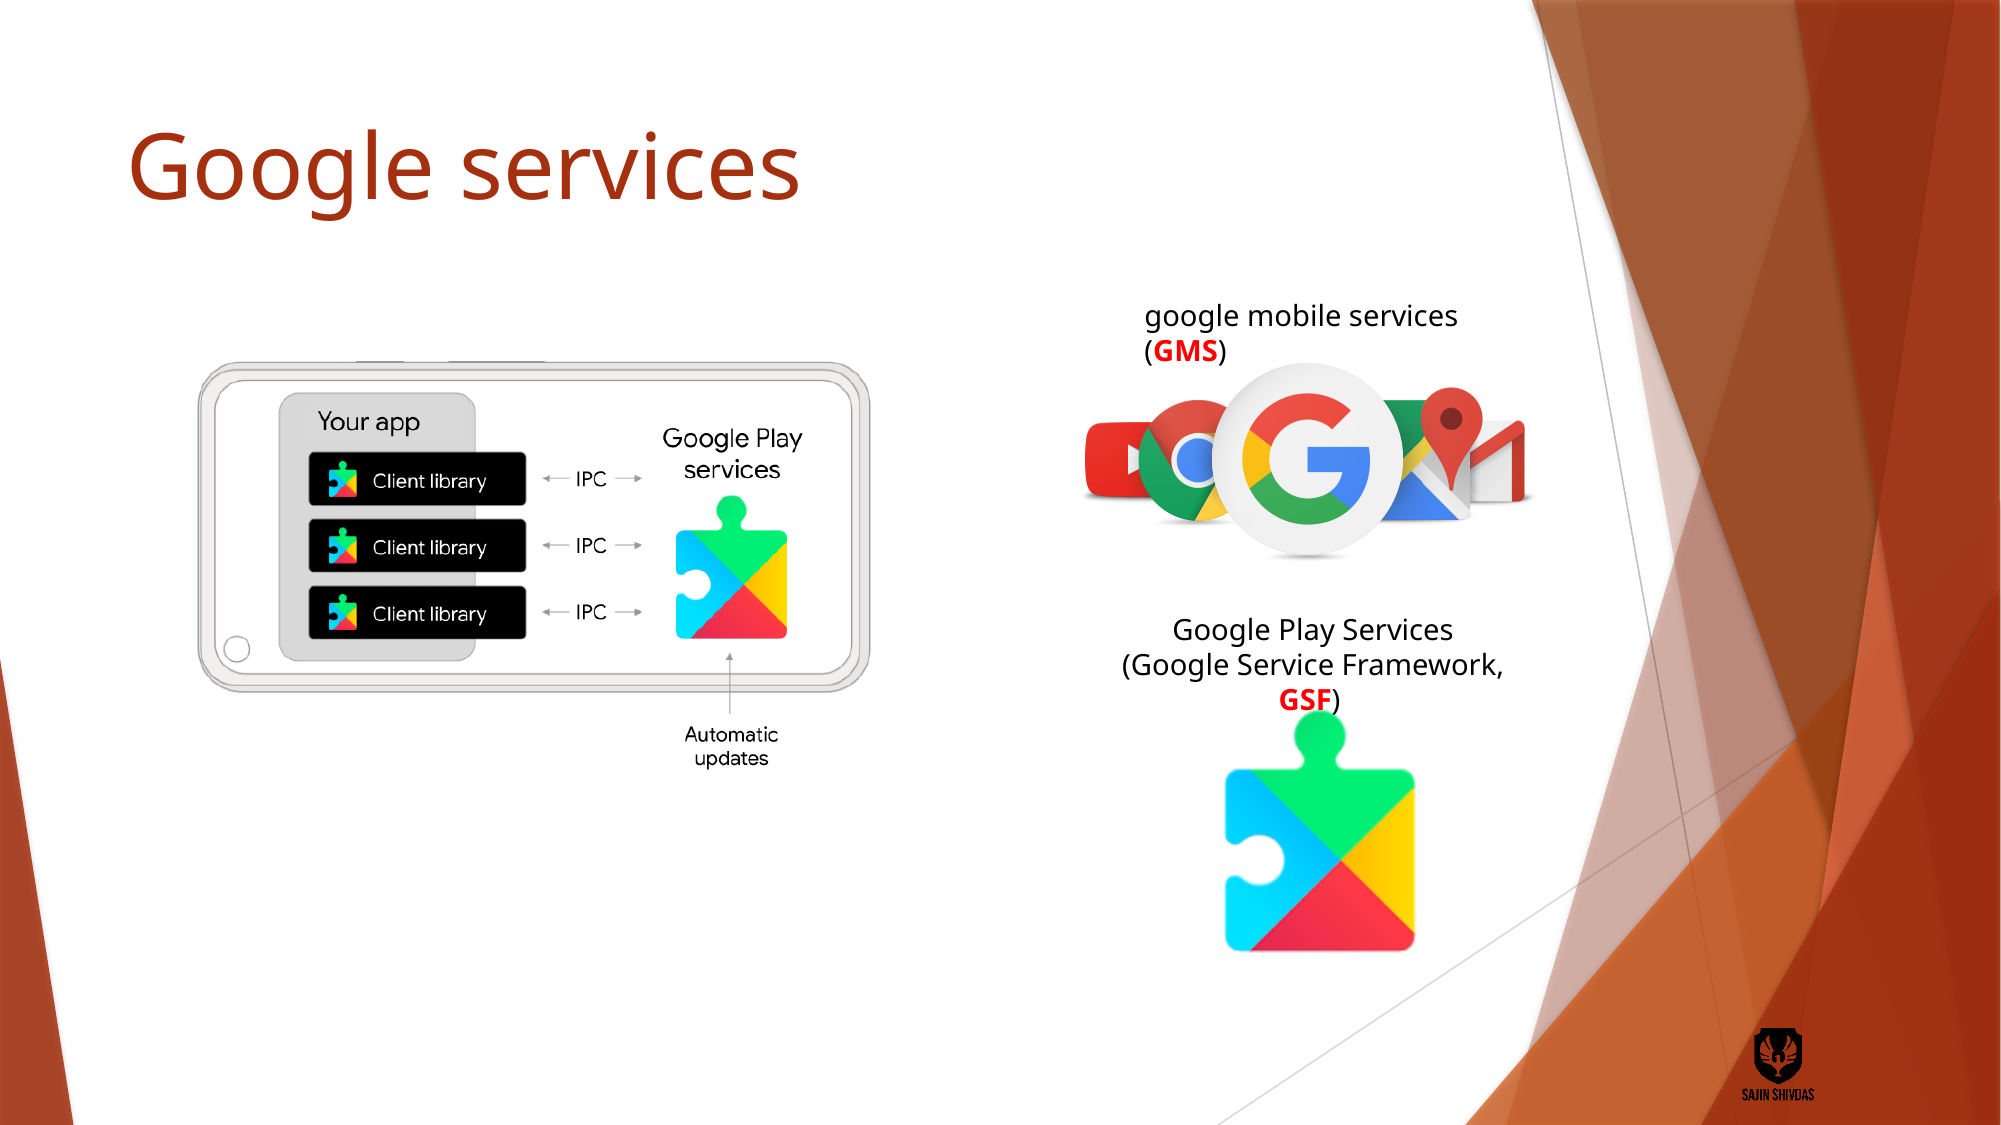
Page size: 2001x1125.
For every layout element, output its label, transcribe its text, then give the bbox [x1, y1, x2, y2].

text_box google mobile services (GMS) [1129, 289, 1537, 362]
picture [1078, 362, 1537, 563]
title Google services [111, 99, 1522, 317]
picture [182, 354, 879, 771]
picture [1734, 1020, 1824, 1110]
text_box Google Play Services (Google Service Framework, GSF) [1090, 604, 1537, 724]
picture [1215, 704, 1429, 960]
